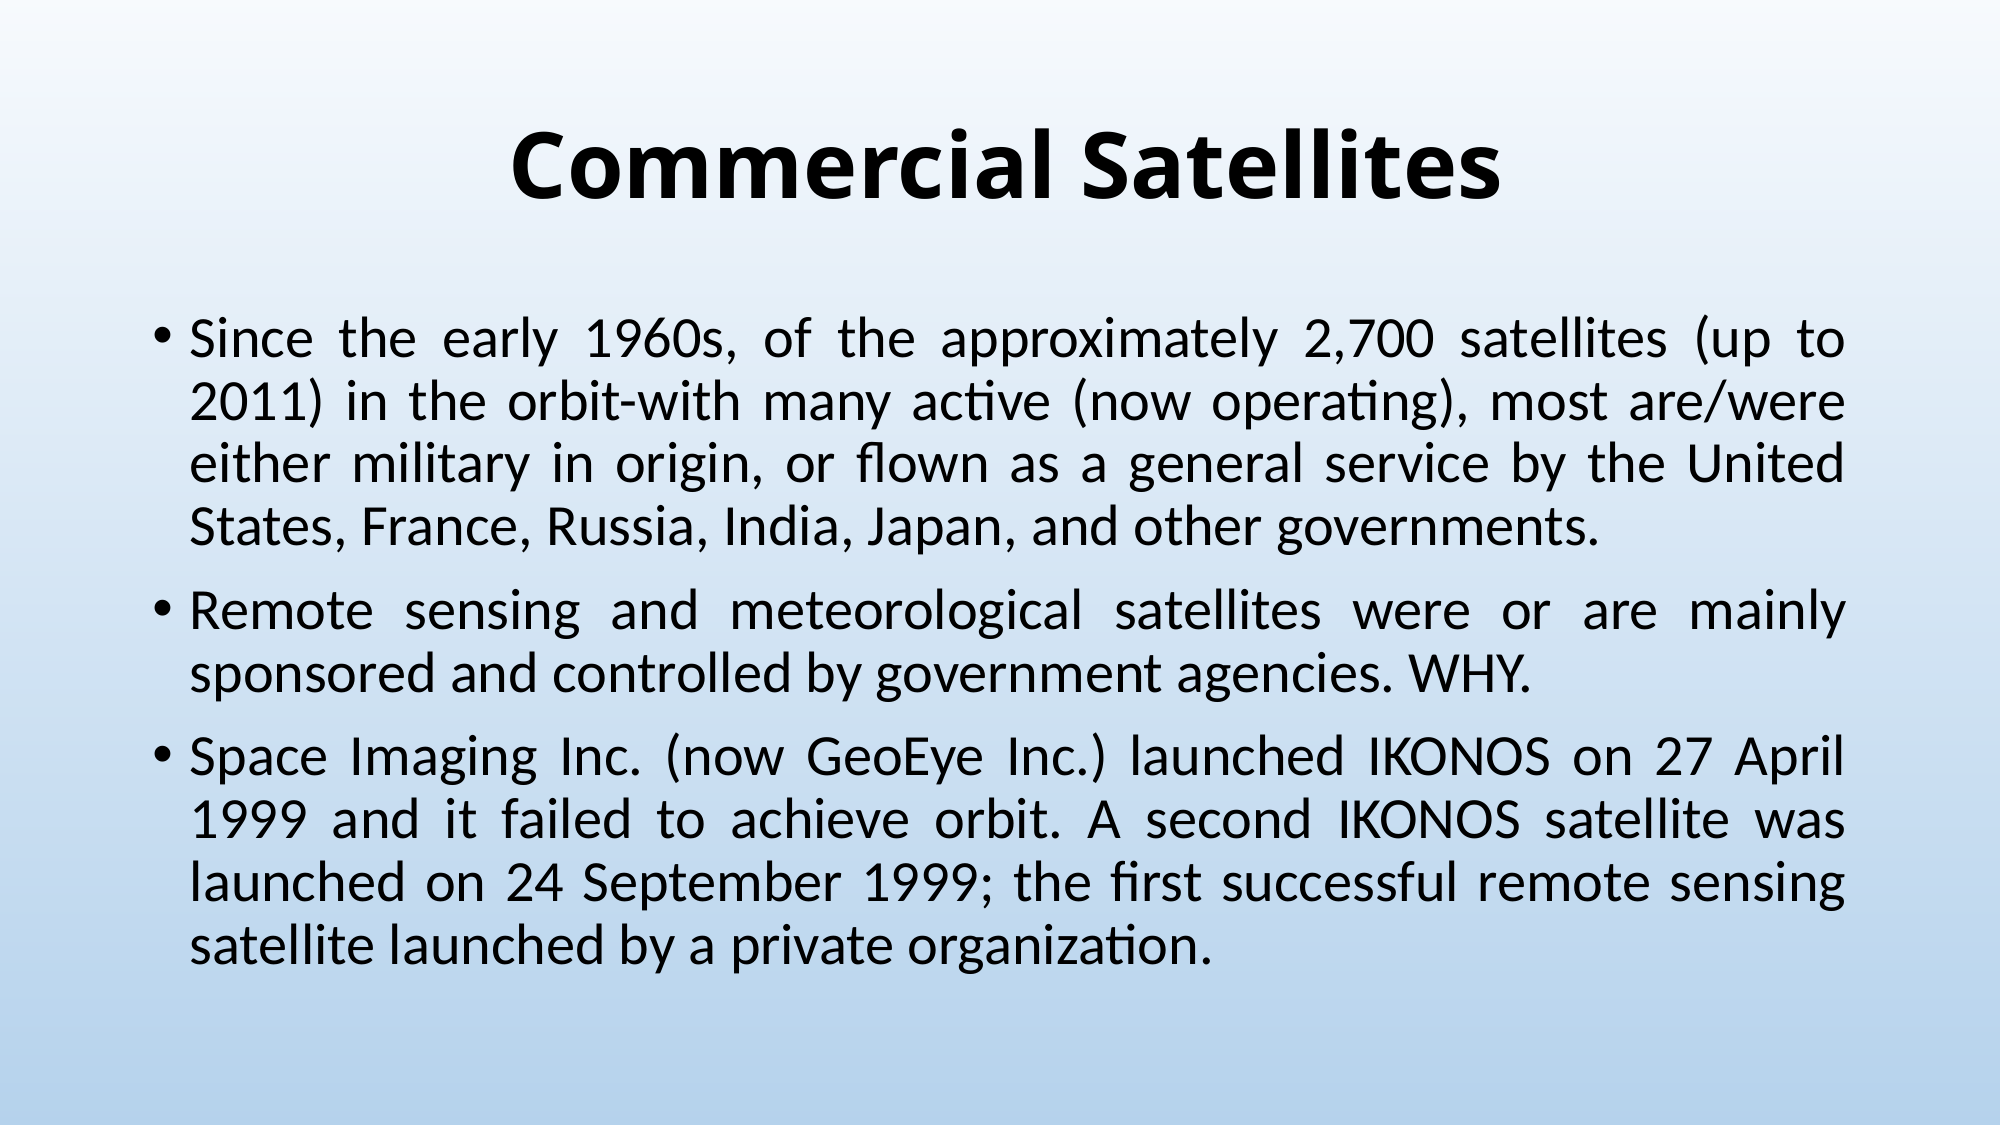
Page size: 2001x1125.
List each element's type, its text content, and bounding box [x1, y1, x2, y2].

list Since the early 1960s, of the approximately 2,700 satellites (up to 2011) in the orbit-with many active (now operating), most are/were either military in origin, or flown as a general service by the United States, France, Russia, India, Japan, and other governments. Remote sensing and meteorological satellites were or are mainly sponsored and controlled by government agencies. WHY. Space Imaging Inc. (now GeoEye Inc.) launched IKONOS on 27 April 1999 and it failed to achieve orbit. A second IKONOS satellite was launched on 24 September 1999; the first successful remote sensing satellite launched by a private organization. [137, 299, 1863, 1014]
title Commercial Satellites [137, 59, 1863, 278]
